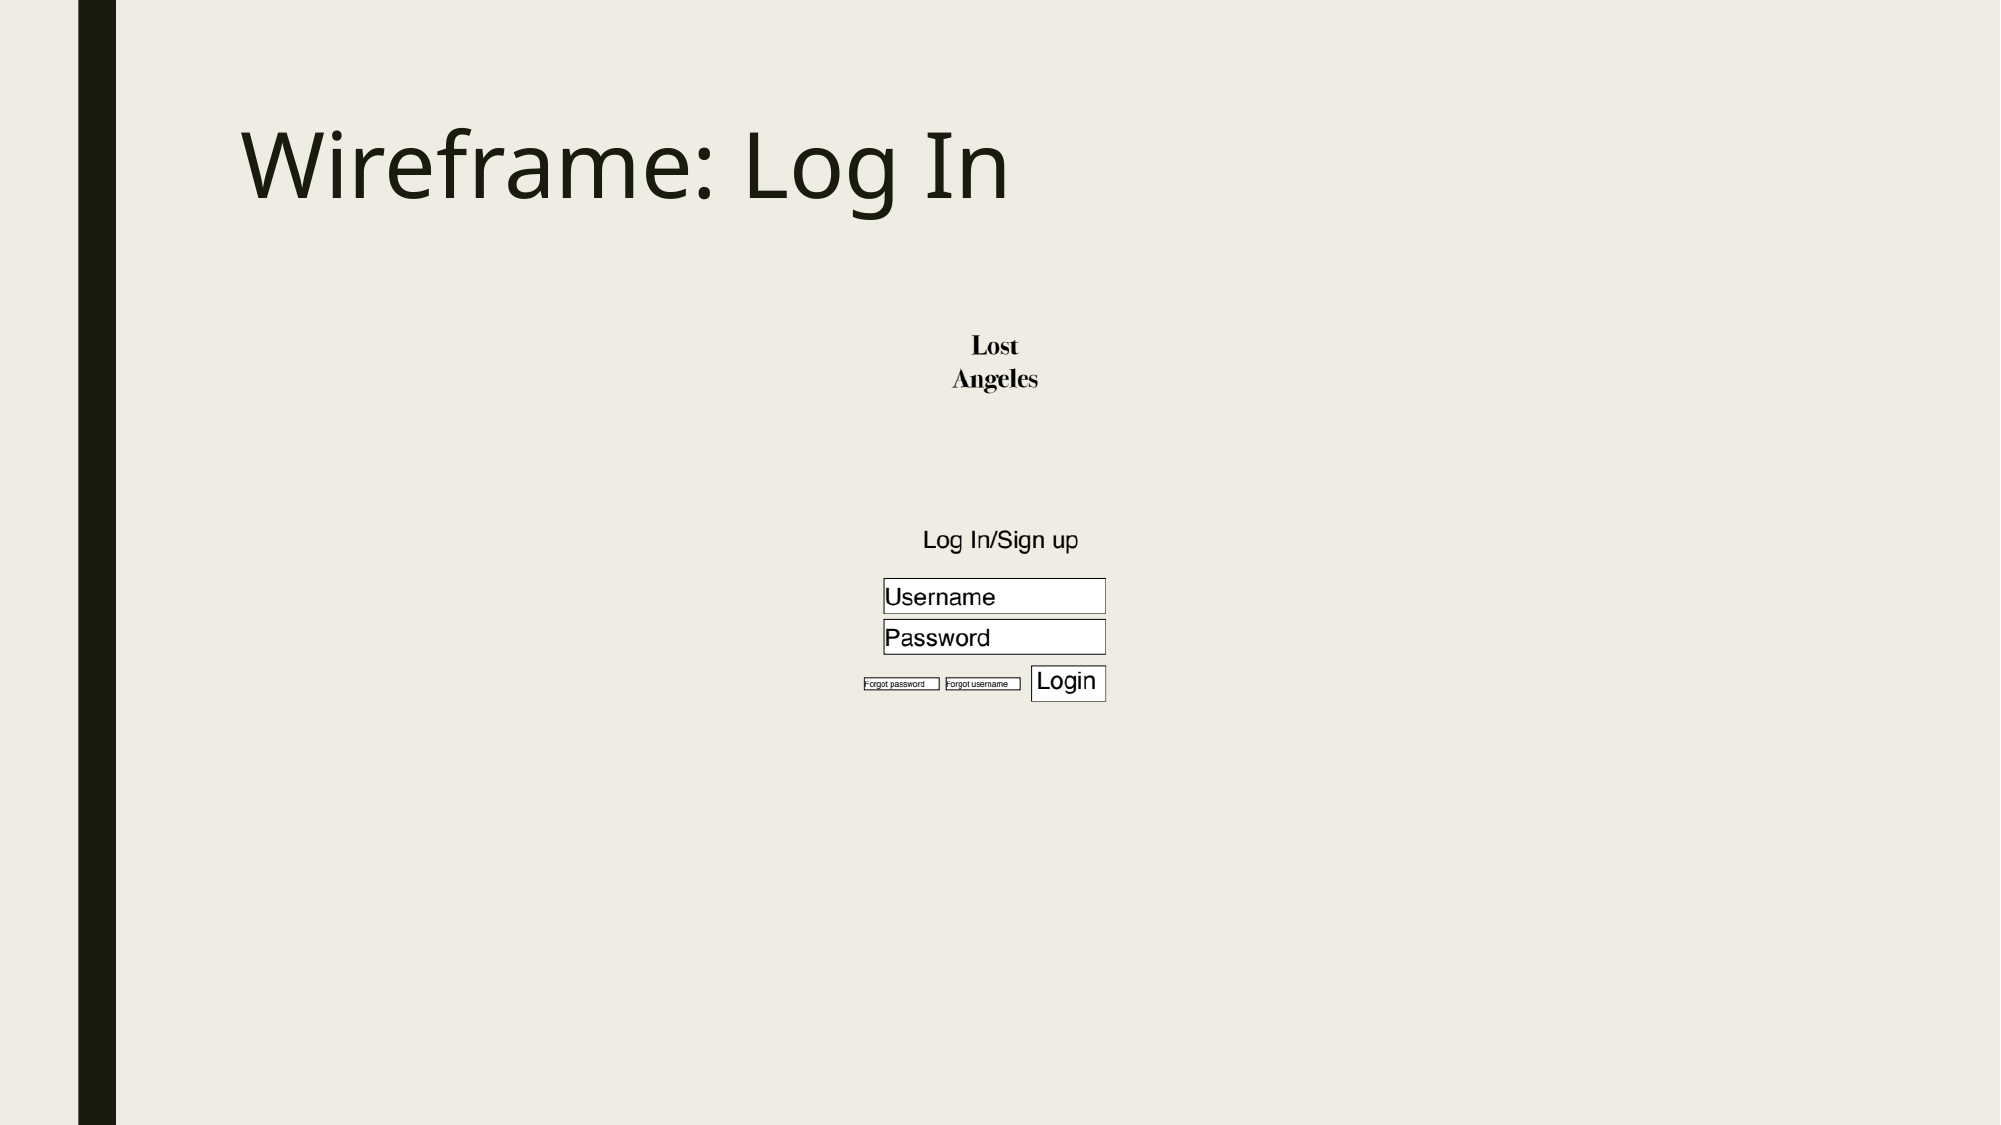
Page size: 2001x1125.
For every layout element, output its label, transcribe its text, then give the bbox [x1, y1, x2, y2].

title Wireframe: Log In [225, 112, 1800, 357]
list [535, 234, 1490, 972]
